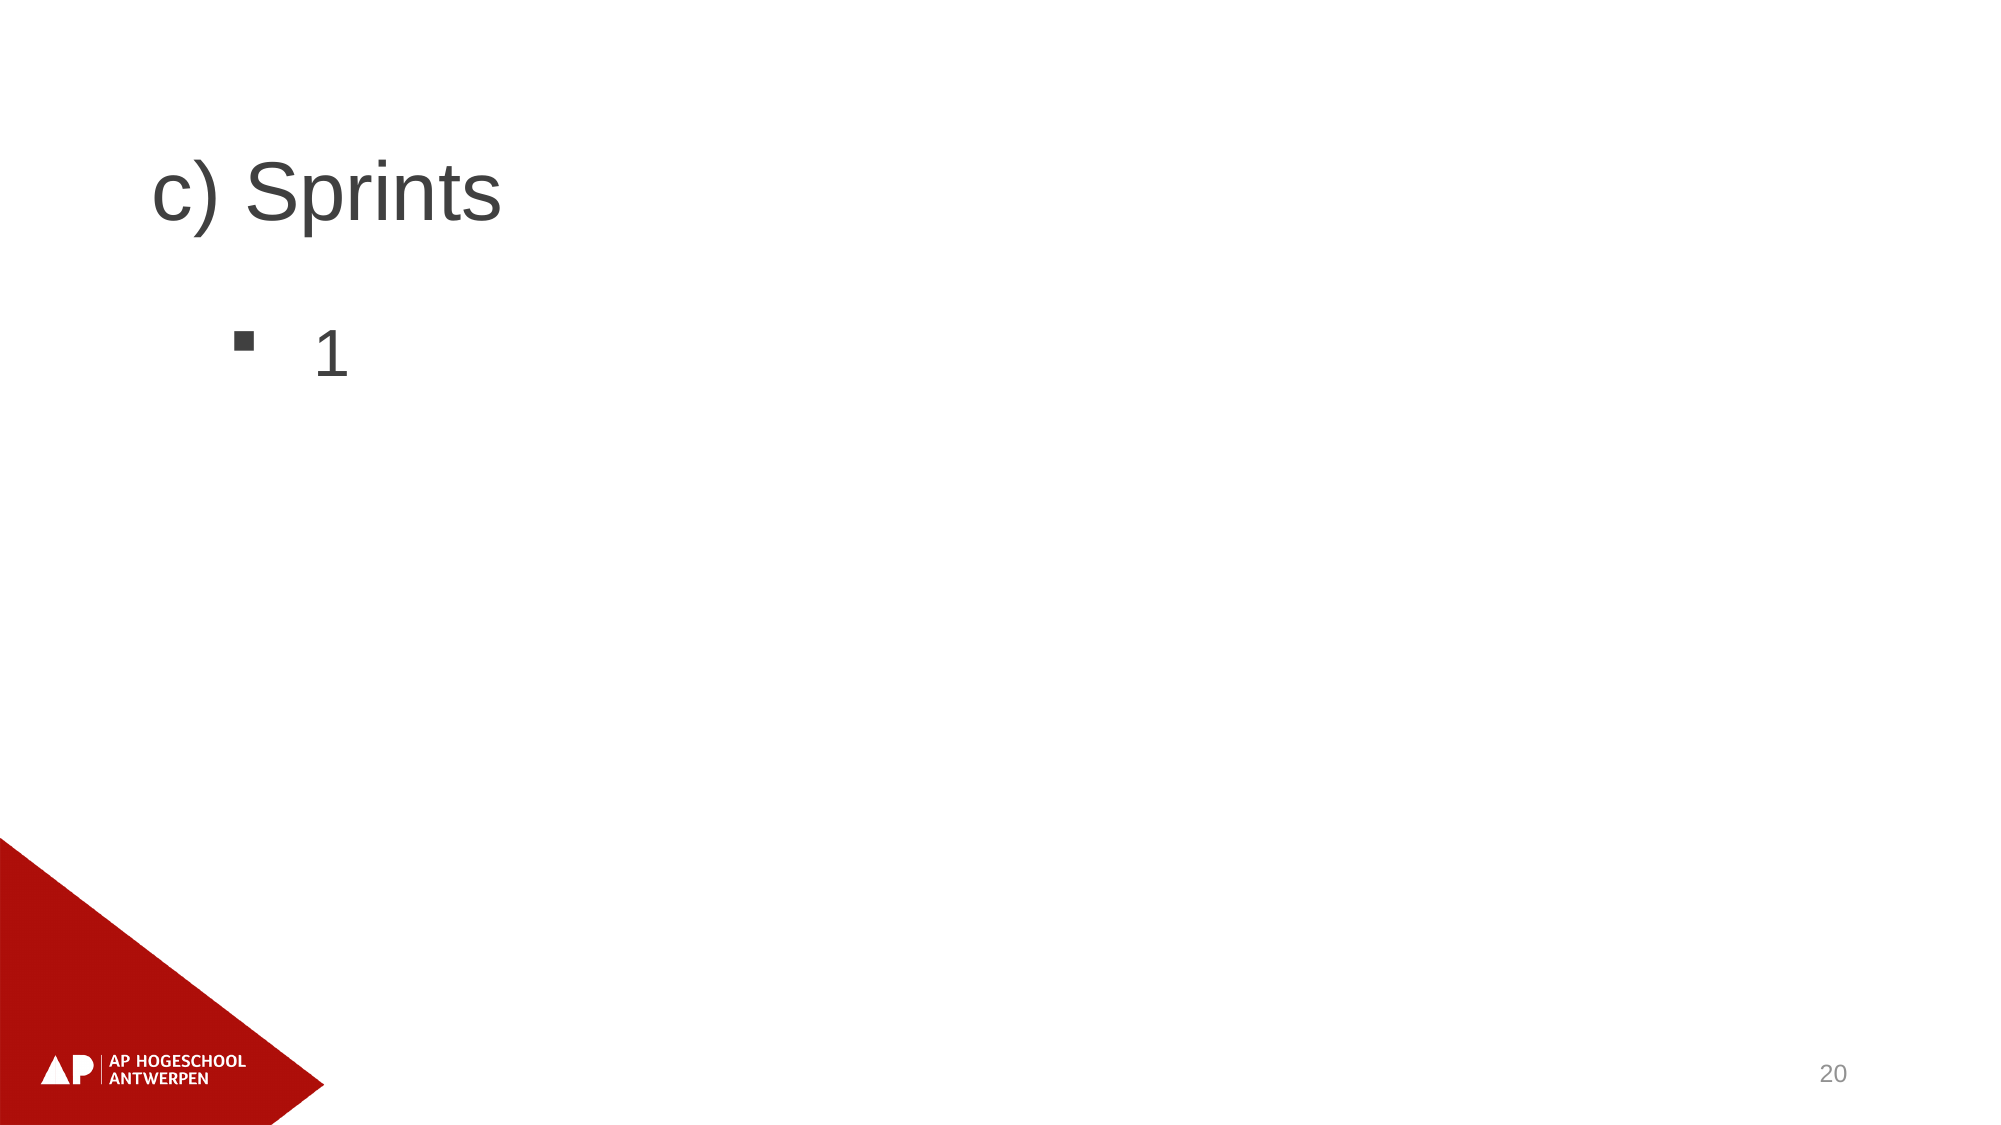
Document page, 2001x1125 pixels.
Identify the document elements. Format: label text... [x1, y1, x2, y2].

picture [0, 831, 328, 1125]
slide_number 20 [1684, 1042, 1863, 1103]
text_box 1 [214, 302, 900, 398]
text_box c) Sprints [136, 93, 1566, 281]
